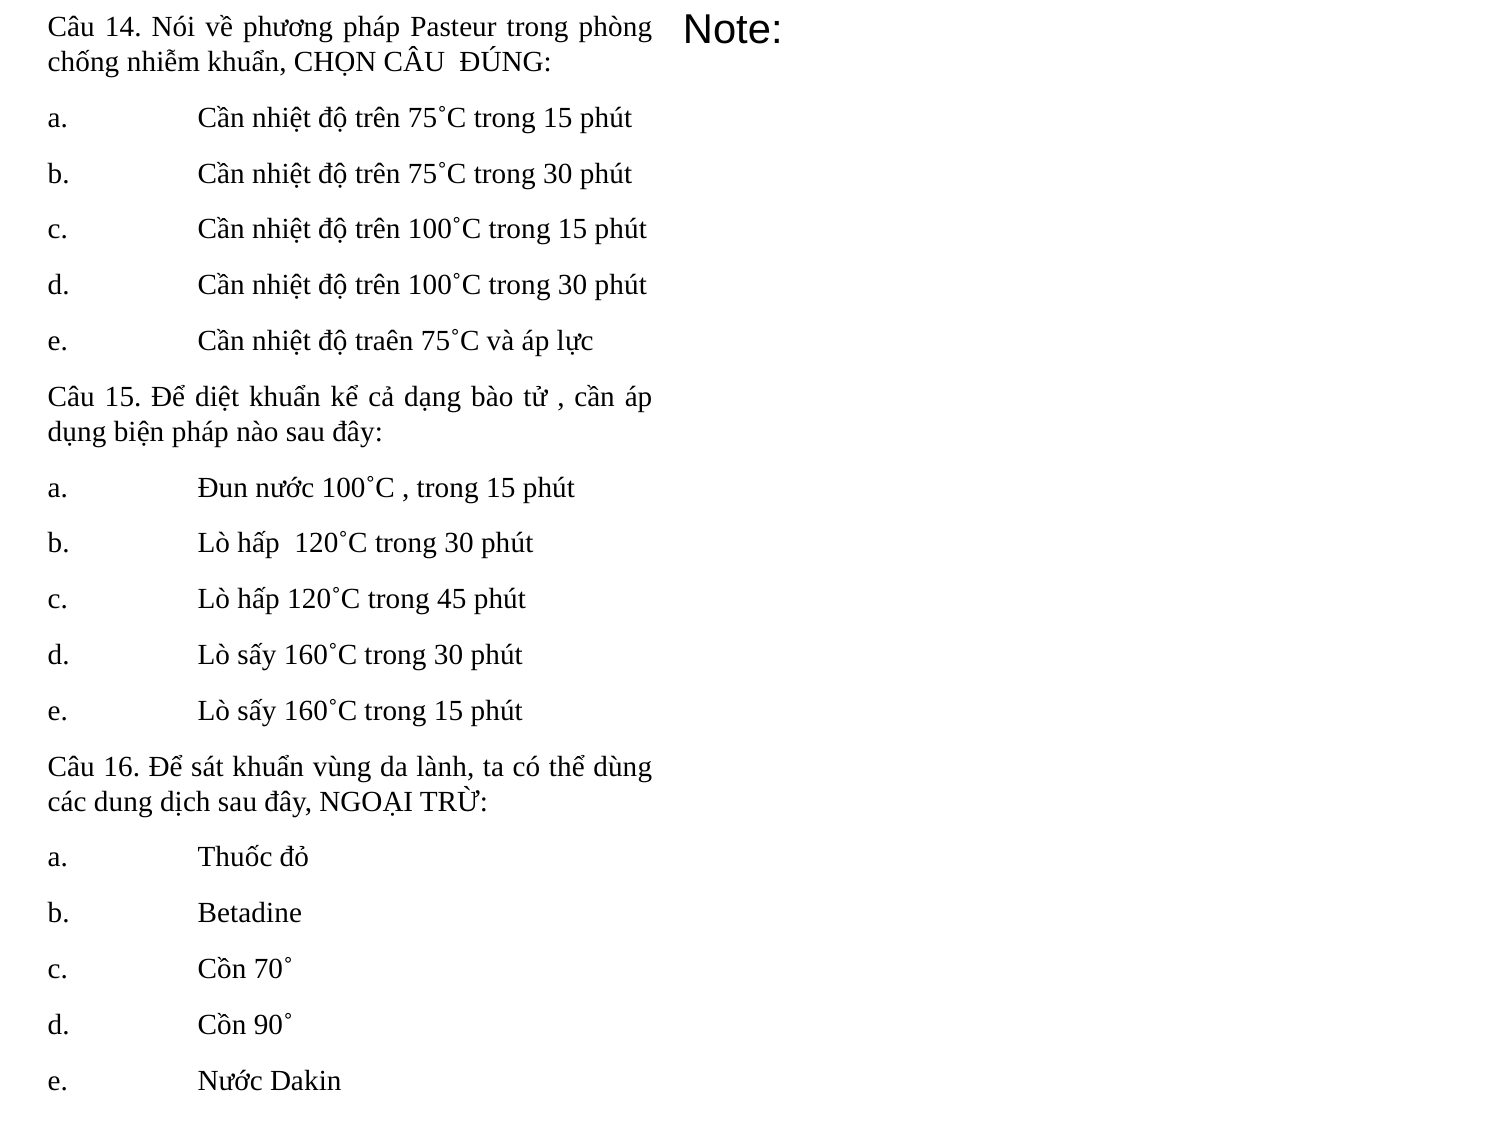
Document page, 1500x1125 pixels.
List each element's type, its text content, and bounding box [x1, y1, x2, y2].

subtitle Note: [668, 0, 1500, 1094]
text_box Câu 14. Nói về phương pháp Pasteur trong phòng chống nhiễm khuẩn, CHỌN CÂU ĐÚNG: a. Cần nhiệt độ trên 75˚C trong 15 phút b. Cần nhiệt độ trên 75˚C trong 30 phút c. Cần nhiệt độ trên 100˚C trong 15 phút d. Cần nhiệt độ trên 100˚C trong 30 phút e. Cần nhiệt độ traên 75˚C và áp lực Câu 15. Để diệt khuẩn kể cả dạng bào tử , cần áp dụng biện pháp nào sau đây: a. Đun nước 100˚C , trong 15 phút b. Lò hấp 120˚C trong 30 phút c. Lò hấp 120˚C trong 45 phút d. Lò sấy 160˚C trong 30 phút e. Lò sấy 160˚C trong 15 phút Câu 16. Để sát khuẩn vùng da lành, ta có thể dùng các dung dịch sau đây, NGOẠI TRỪ: a. Thuốc đỏ b. Betadine c. Cồn 70˚ d. Cồn 90˚ e. Nước Dakin [33, 0, 668, 1104]
